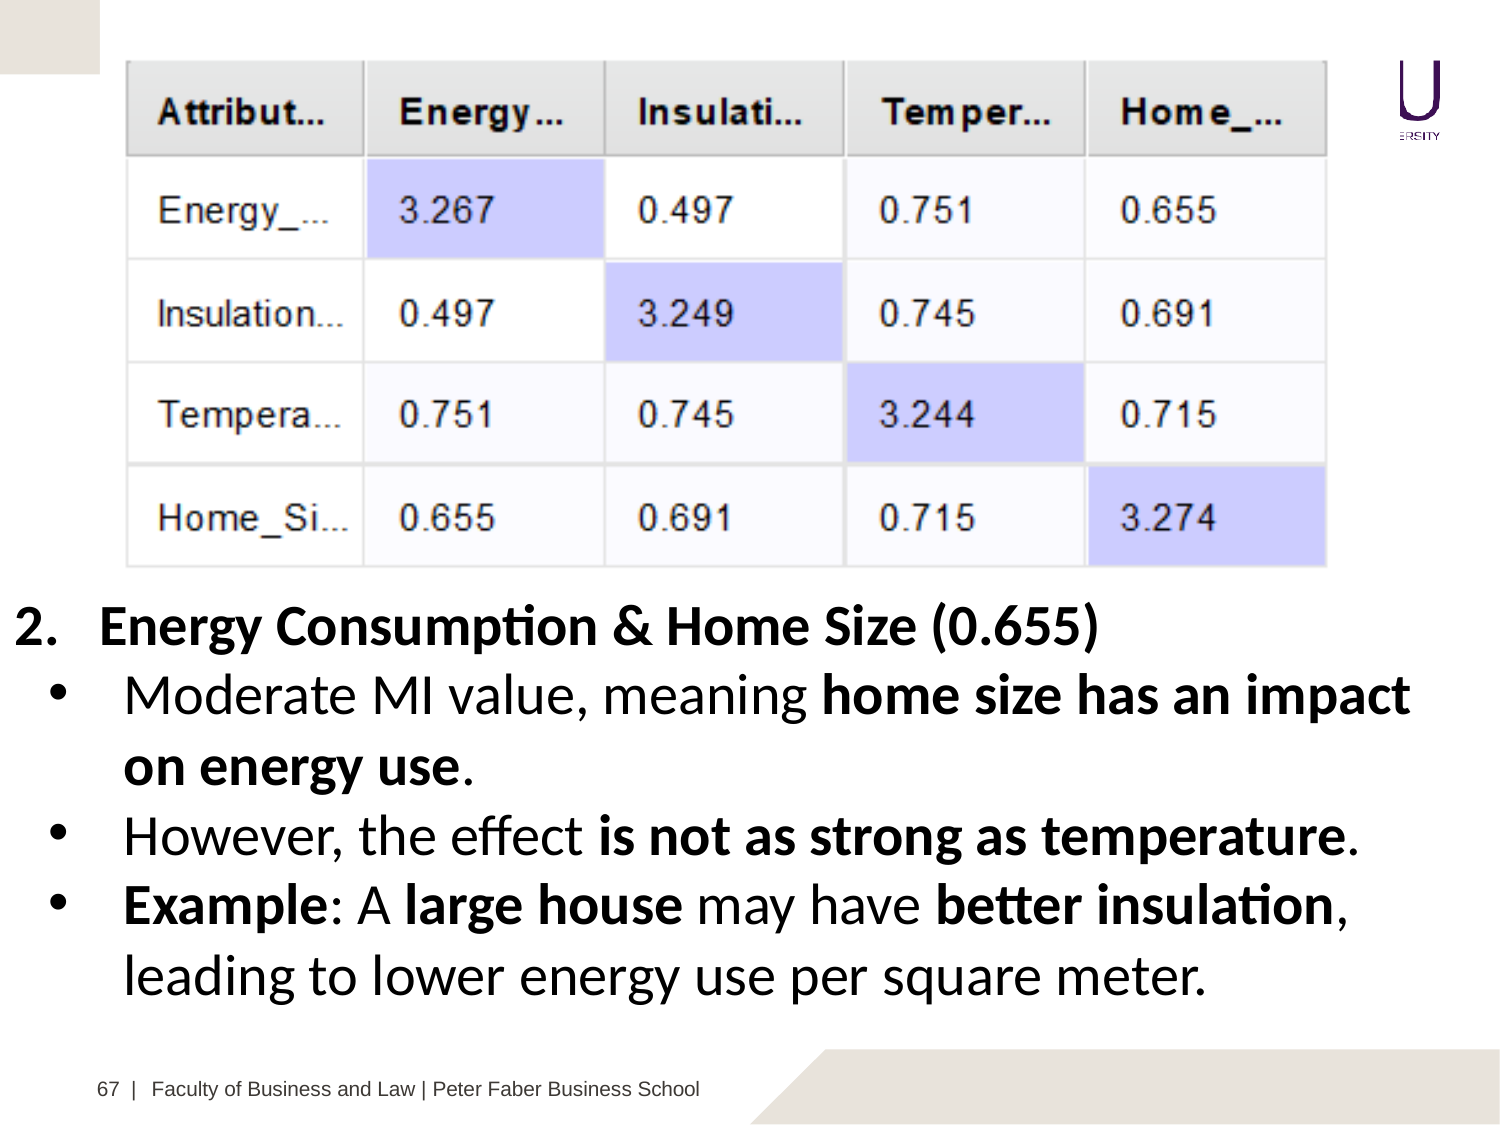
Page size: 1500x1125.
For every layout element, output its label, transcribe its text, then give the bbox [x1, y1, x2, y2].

picture [99, 0, 1440, 631]
slide_number 67 | [90, 1075, 703, 1125]
text_box Energy Consumption & Home Size (0.655) Moderate MI value, meaning home size has an impact on energy use. However, the effect is not as strong as temperature. Example: A large house may have better insulation, leading to lower energy use per square meter. [0, 579, 1500, 1014]
text_box Faculty of Business and Law | Peter Faber Business School [149, 1075, 703, 1101]
